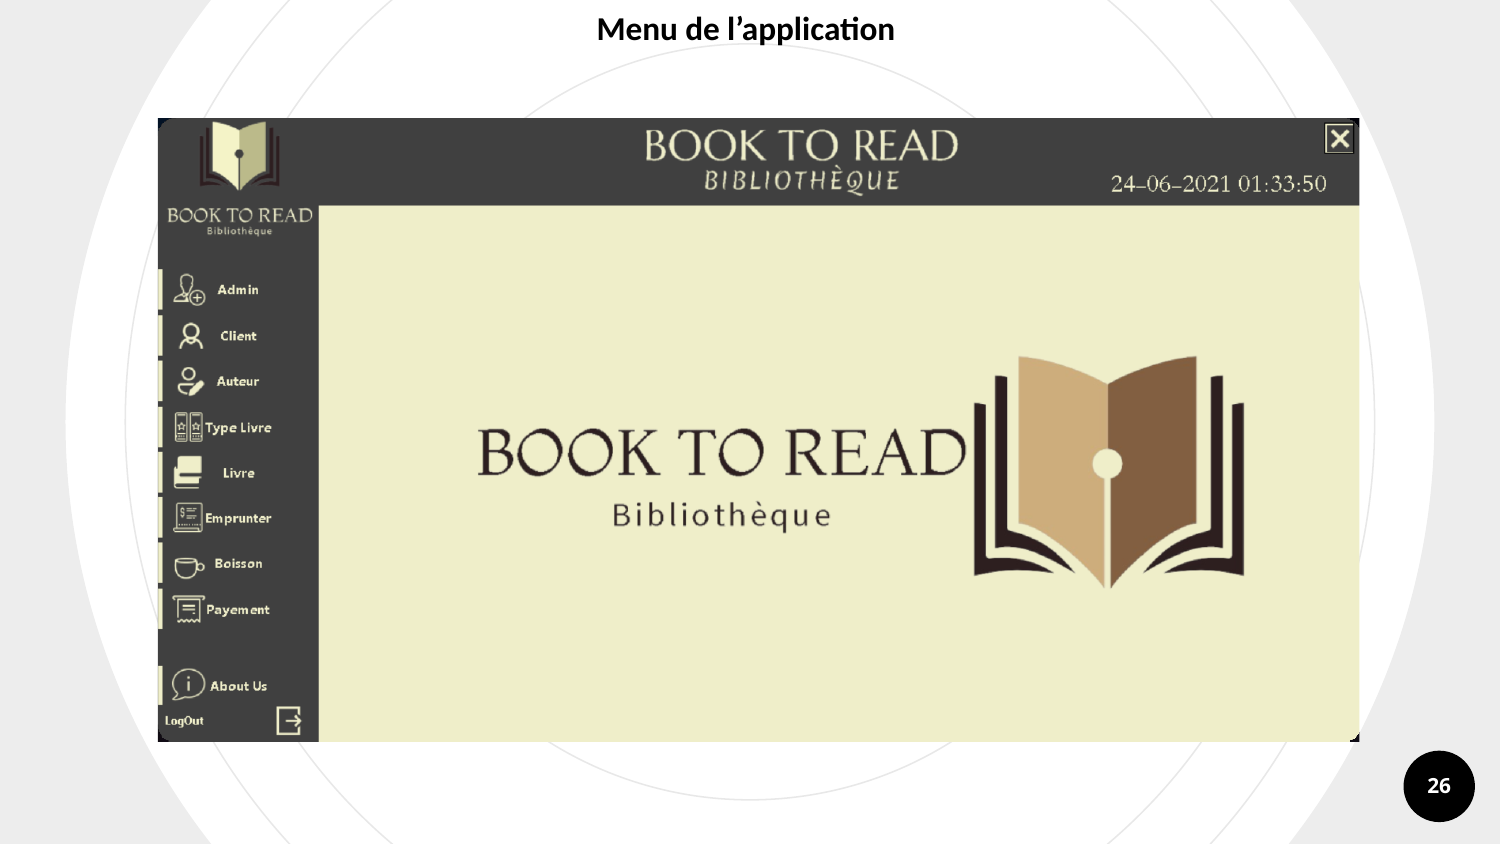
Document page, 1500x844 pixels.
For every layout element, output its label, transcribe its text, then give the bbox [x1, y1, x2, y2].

text_box Menu de l’application [455, 0, 1045, 55]
slide_number 26 [1403, 750, 1475, 823]
picture [157, 118, 1360, 743]
